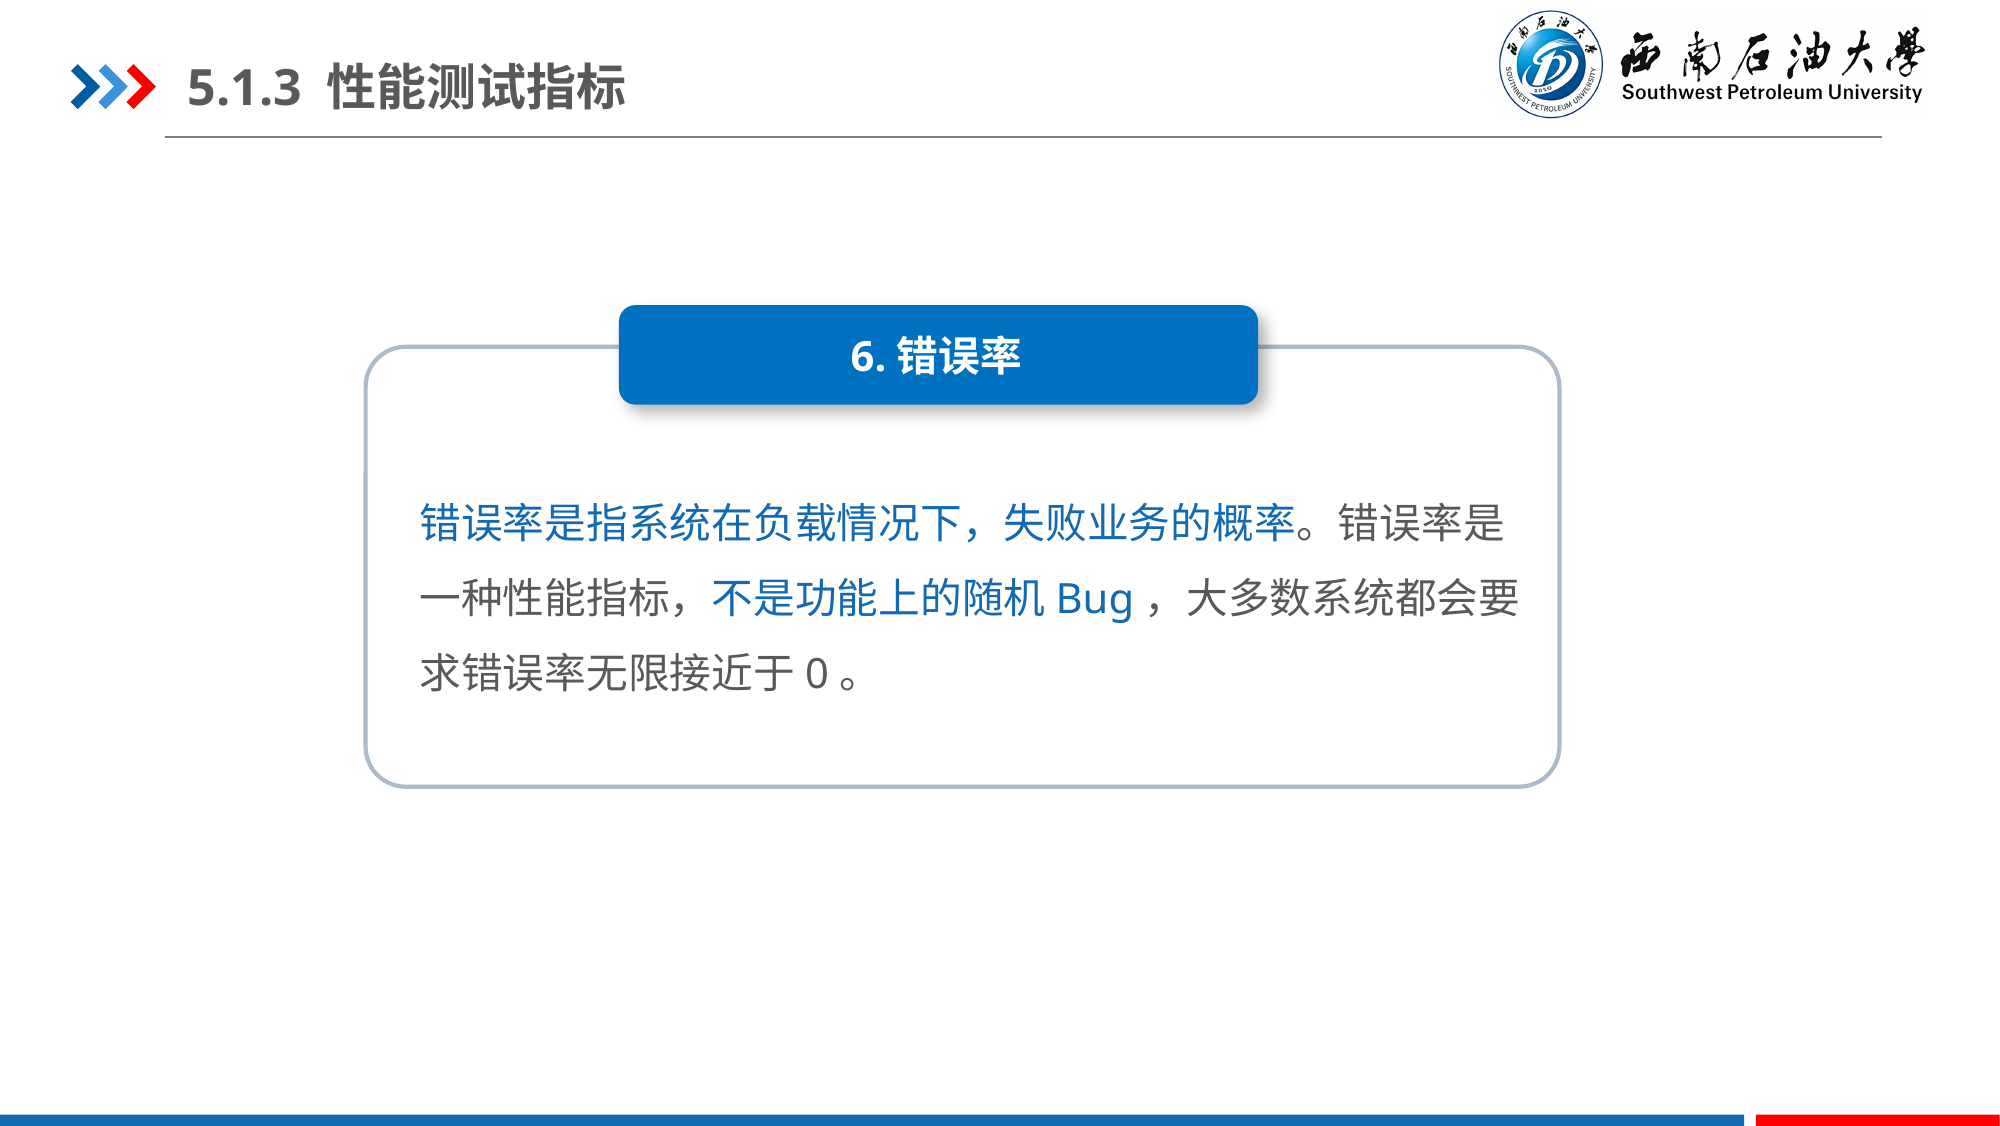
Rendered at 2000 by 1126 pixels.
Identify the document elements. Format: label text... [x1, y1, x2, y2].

text_box 错误率是指系统在负载情况下，失败业务的概率。错误率是一种性能指标，不是功能上的随机Bug，大多数系统都会要求错误率无限接近于0。 [404, 464, 1546, 704]
text_box 5.4.7 逻辑控制器 [621, 344, 1274, 421]
picture [1496, 8, 1929, 120]
text_box [616, 302, 1261, 407]
text_box 6.错误率 [663, 322, 1209, 387]
text_box [363, 344, 1562, 789]
text_box 5.1.3 性能测试指标 [187, 43, 1579, 127]
